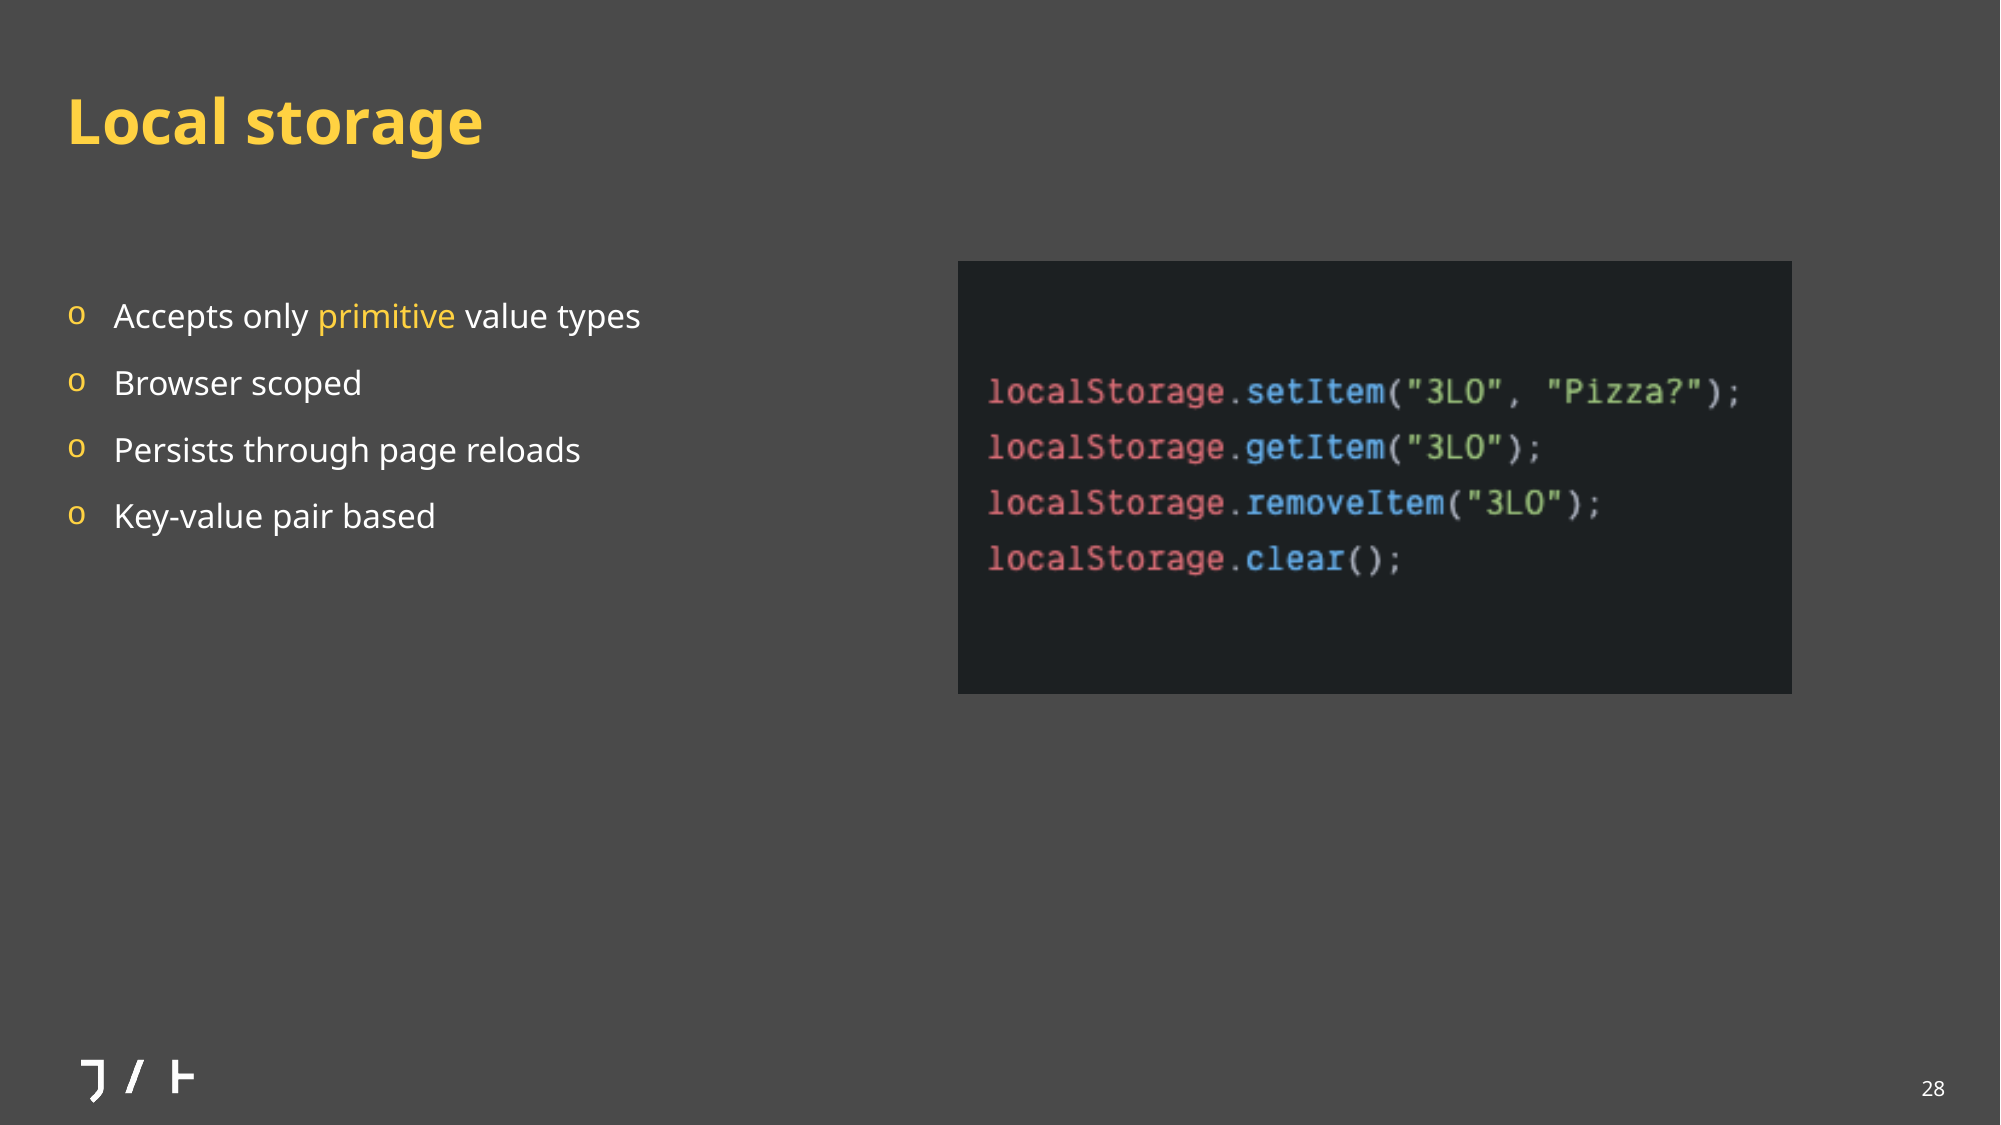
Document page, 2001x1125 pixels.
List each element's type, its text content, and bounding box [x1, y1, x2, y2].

list Accepts only primitive value types Browser scoped Persists through page reloads Key-value pair based [66, 261, 960, 995]
title Local storage [66, 55, 1904, 157]
slide_number 28 [1903, 1070, 1963, 1110]
picture [66, 1041, 205, 1115]
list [958, 261, 1792, 694]
